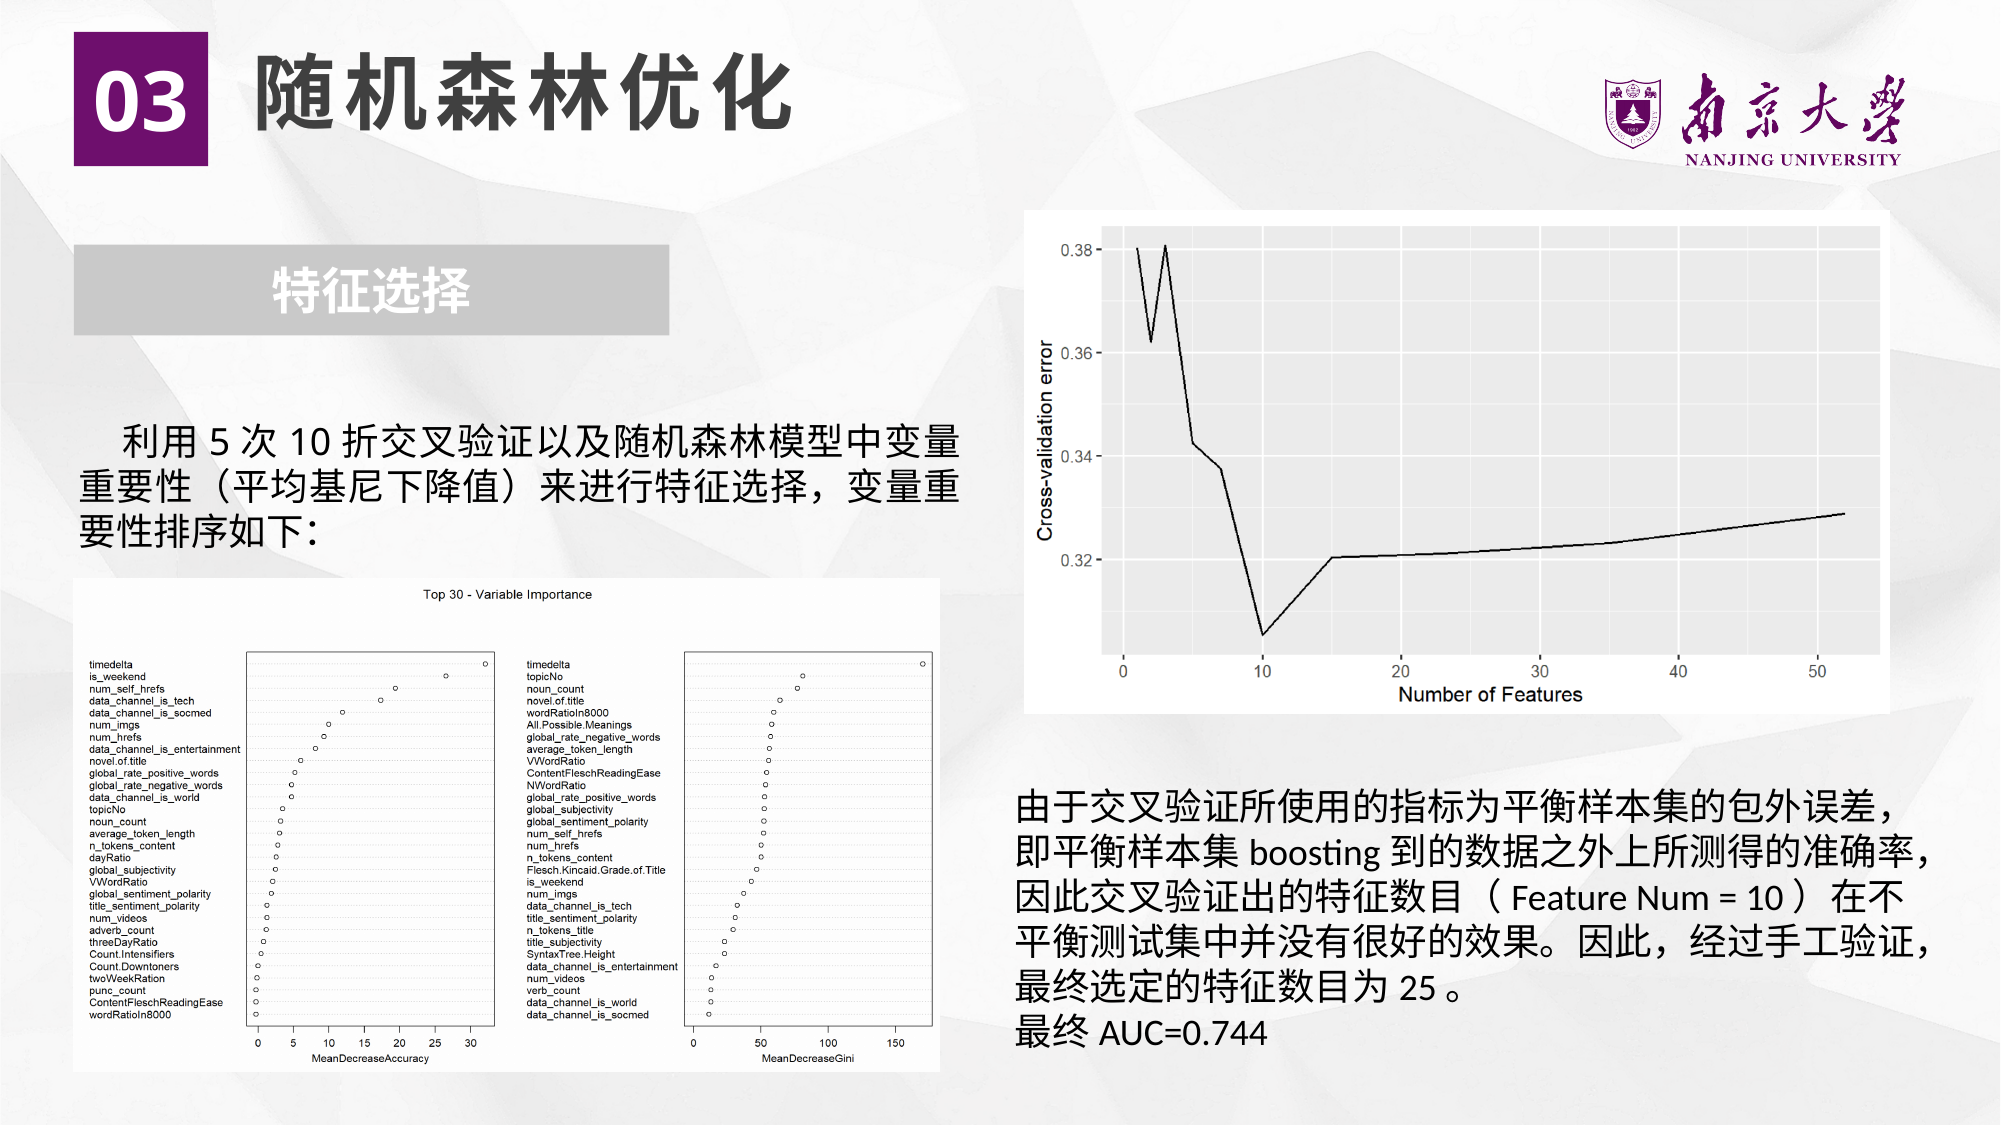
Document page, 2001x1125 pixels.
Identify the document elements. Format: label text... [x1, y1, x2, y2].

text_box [44, 31, 239, 167]
text_box 特征选择 [73, 244, 670, 336]
text_box 利用5次10折交叉验证以及随机森林模型中变量重要性（平均基尼下降值）来进行特征选择，变量重要性排序如下： [63, 410, 976, 561]
picture [0, 0, 2001, 1125]
text_box 随机森林优化 [239, 32, 1047, 148]
text_box 由于交叉验证所使用的指标为平衡样本集的包外误差，即平衡样本集boosting到的数据之外上所测得的准确率，因此交叉验证出的特征数目（Feature Num = 10）在不平衡测试集中并没有很好的效果。因此，经过手工验证，最终选定的特征数目为25。 最终AUC=0.744 [999, 775, 1935, 1061]
